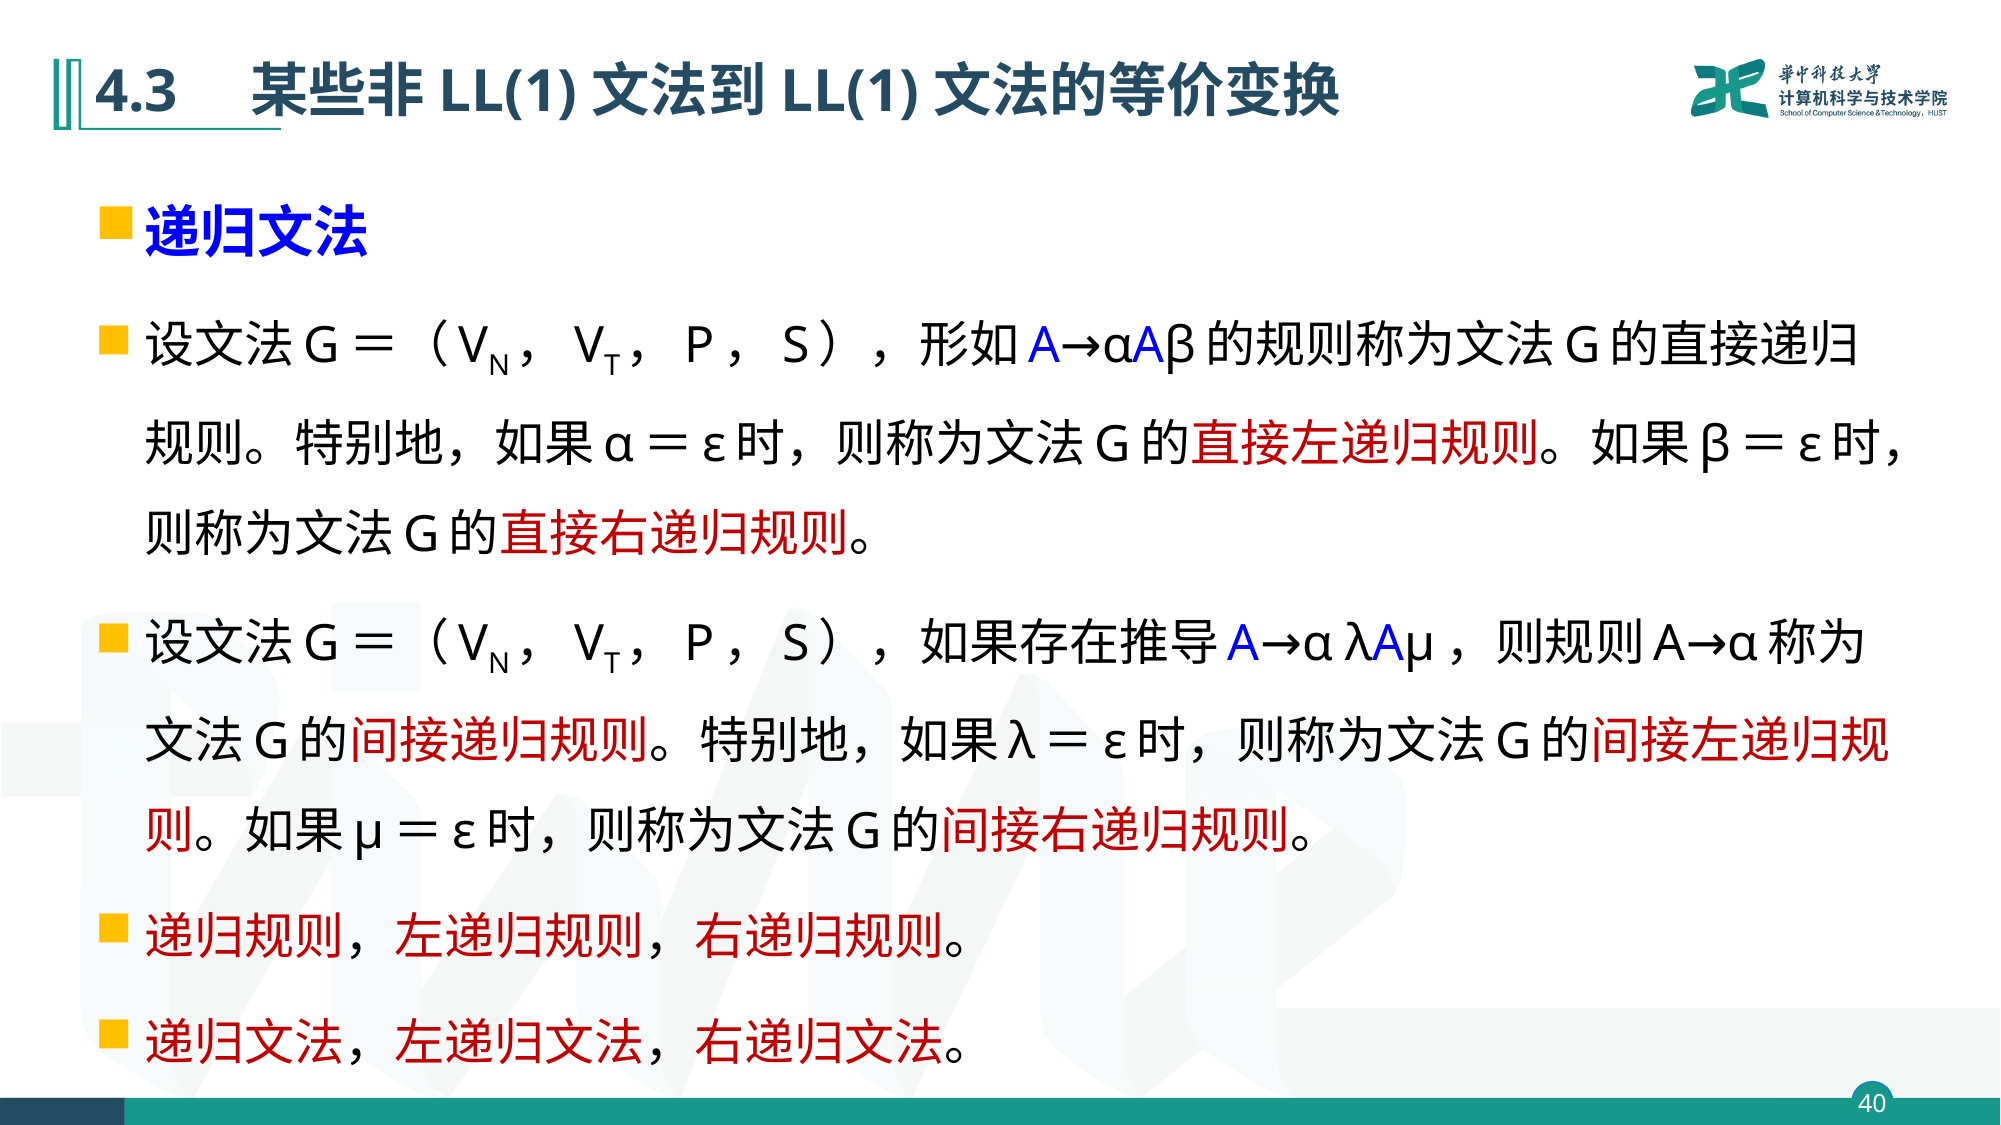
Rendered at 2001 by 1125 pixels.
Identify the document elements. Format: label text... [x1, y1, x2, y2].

title 4.3 某些非LL(1)文法到LL(1)文法的等价变换 [80, 42, 1805, 144]
picture [1805, 59, 1947, 118]
